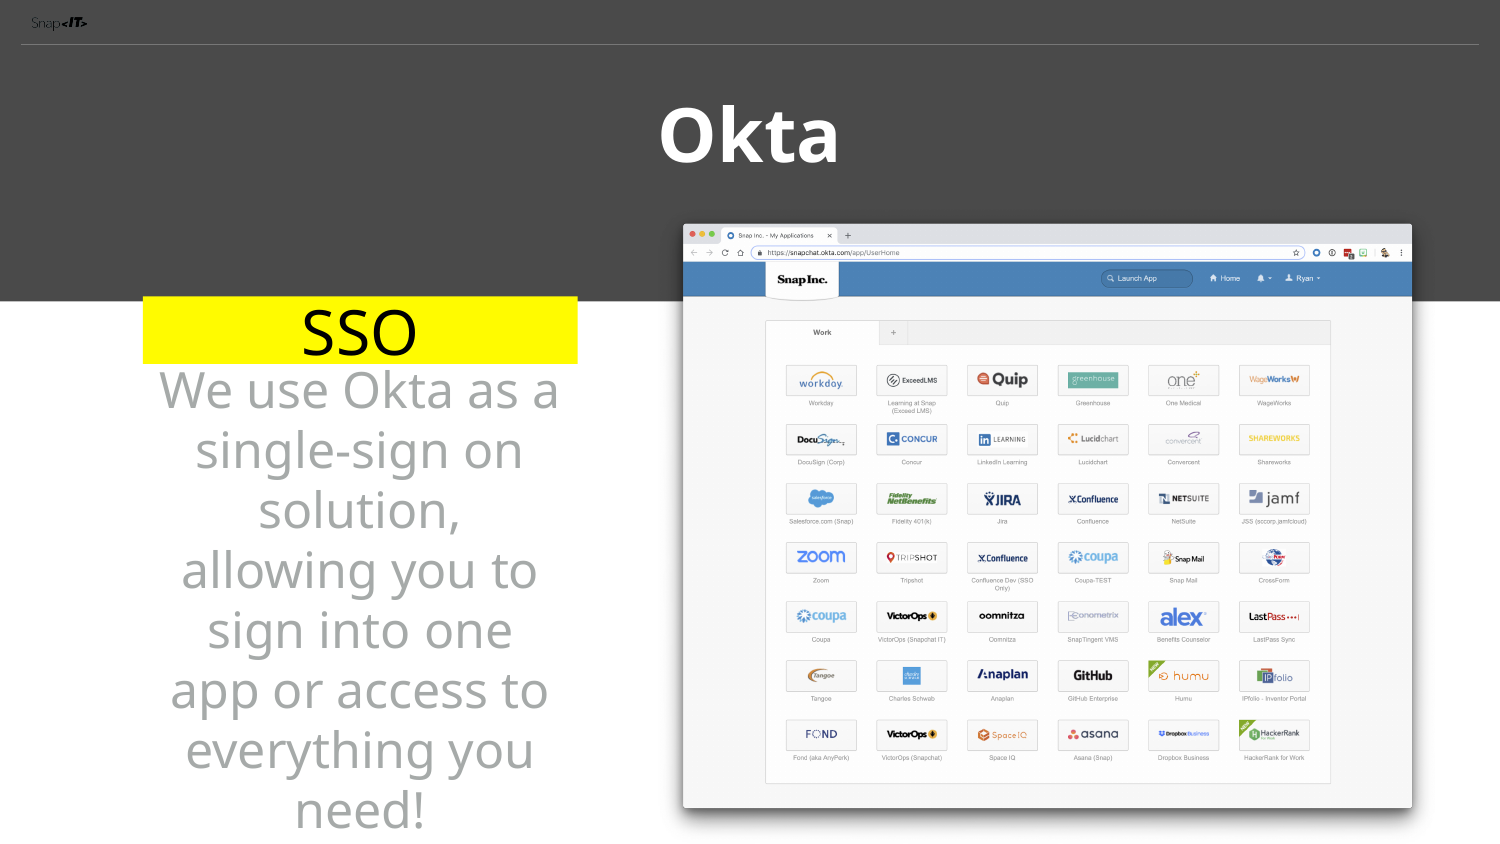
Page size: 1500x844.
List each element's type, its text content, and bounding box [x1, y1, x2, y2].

title Okta [111, 57, 1389, 209]
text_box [142, 296, 579, 537]
picture [656, 205, 1440, 844]
picture [22, 13, 96, 35]
